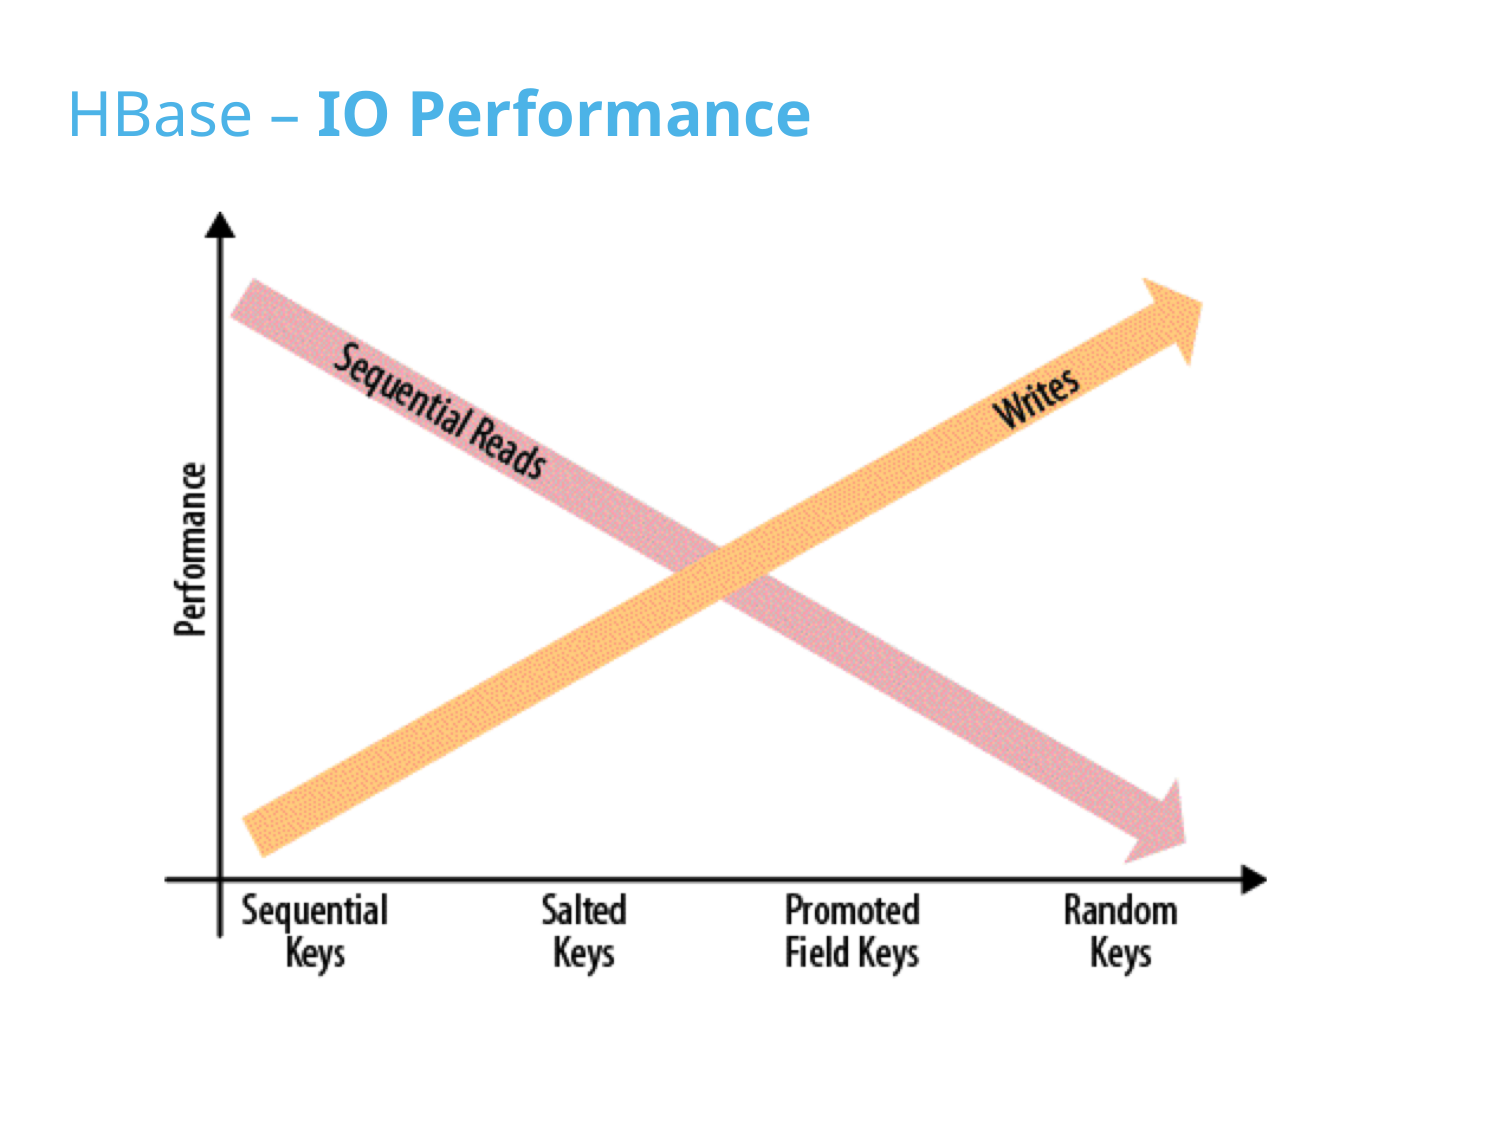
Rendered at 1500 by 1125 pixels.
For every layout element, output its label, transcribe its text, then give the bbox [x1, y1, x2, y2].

text_box HBase – IO Performance [51, 69, 1413, 158]
picture [121, 199, 1307, 981]
